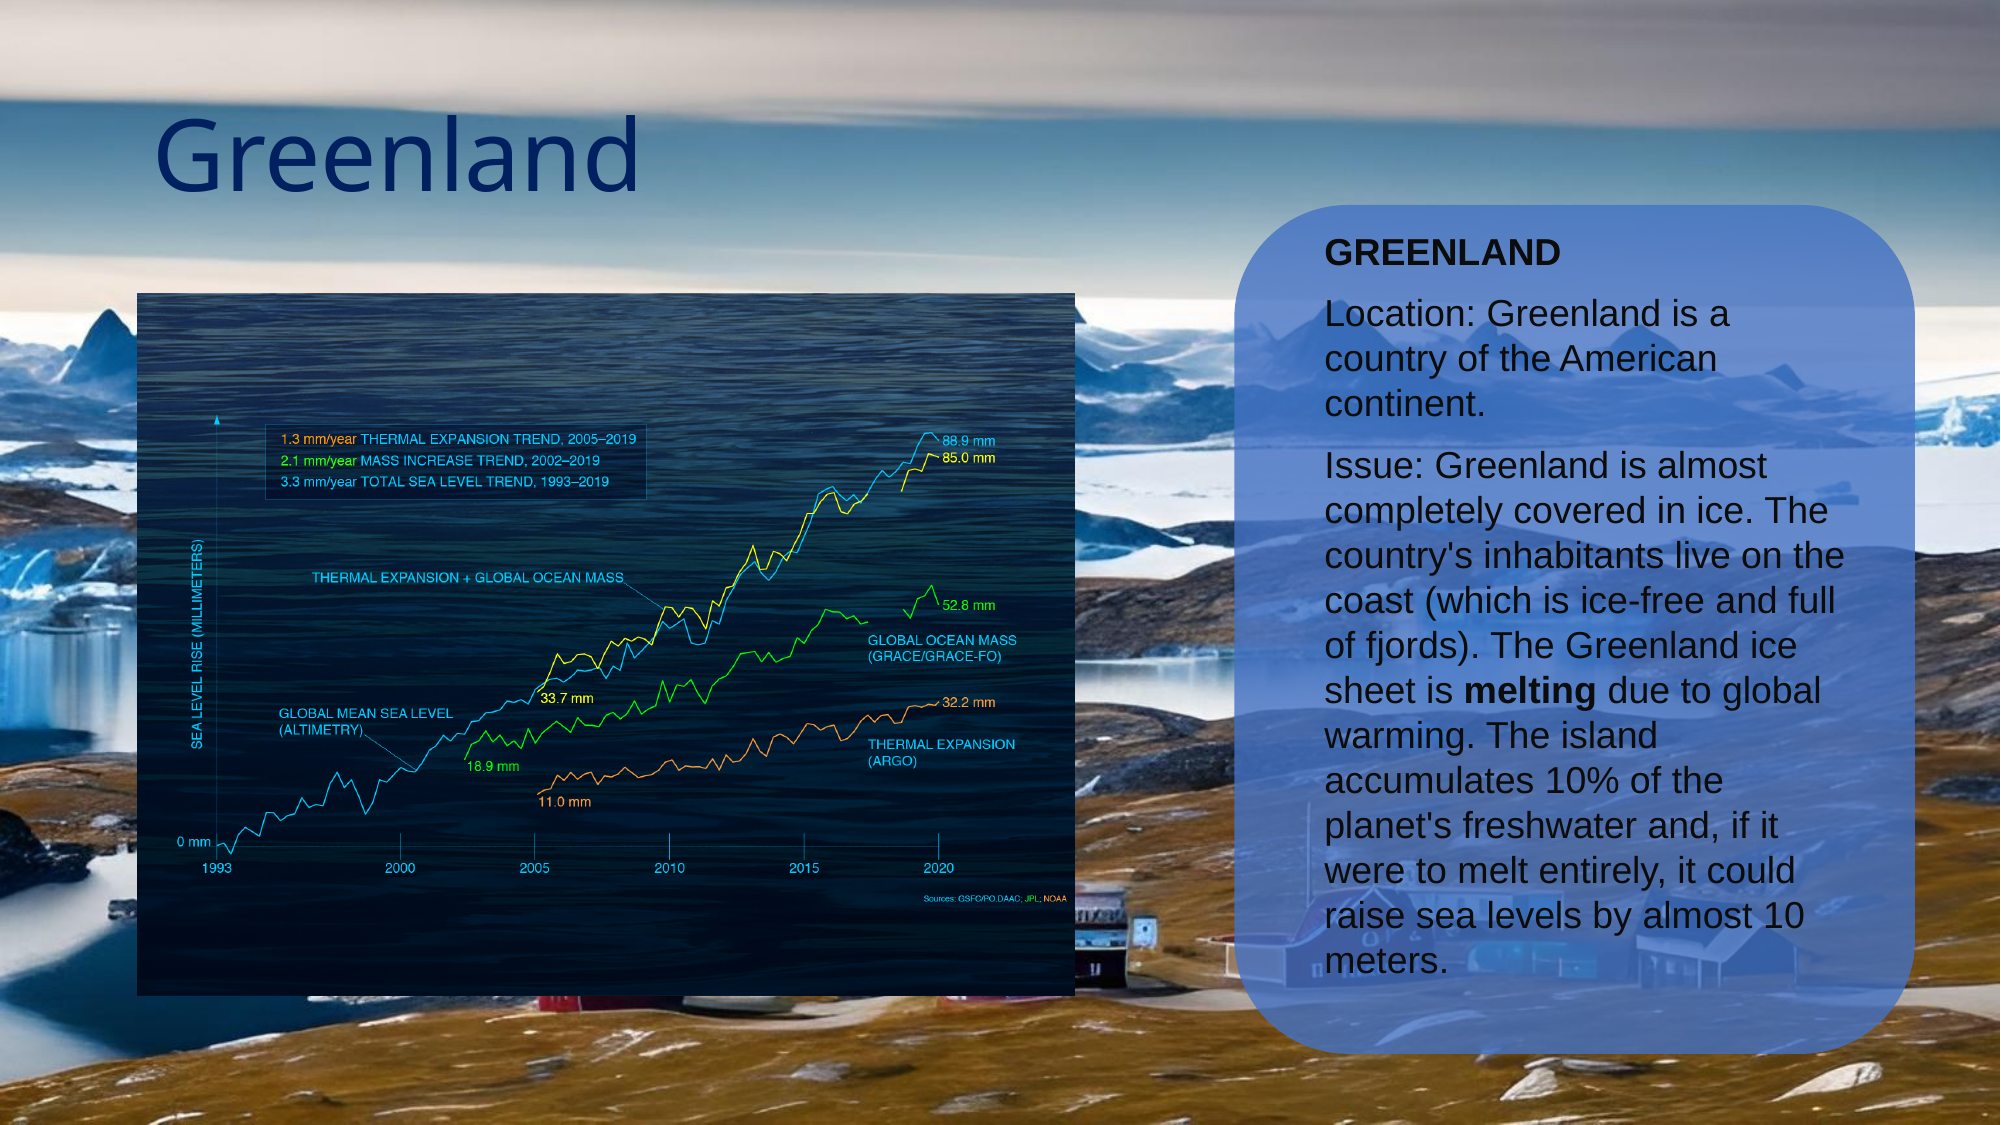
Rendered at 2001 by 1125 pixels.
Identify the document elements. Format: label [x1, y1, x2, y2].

picture [0, 0, 2000, 1125]
list [137, 292, 1075, 996]
